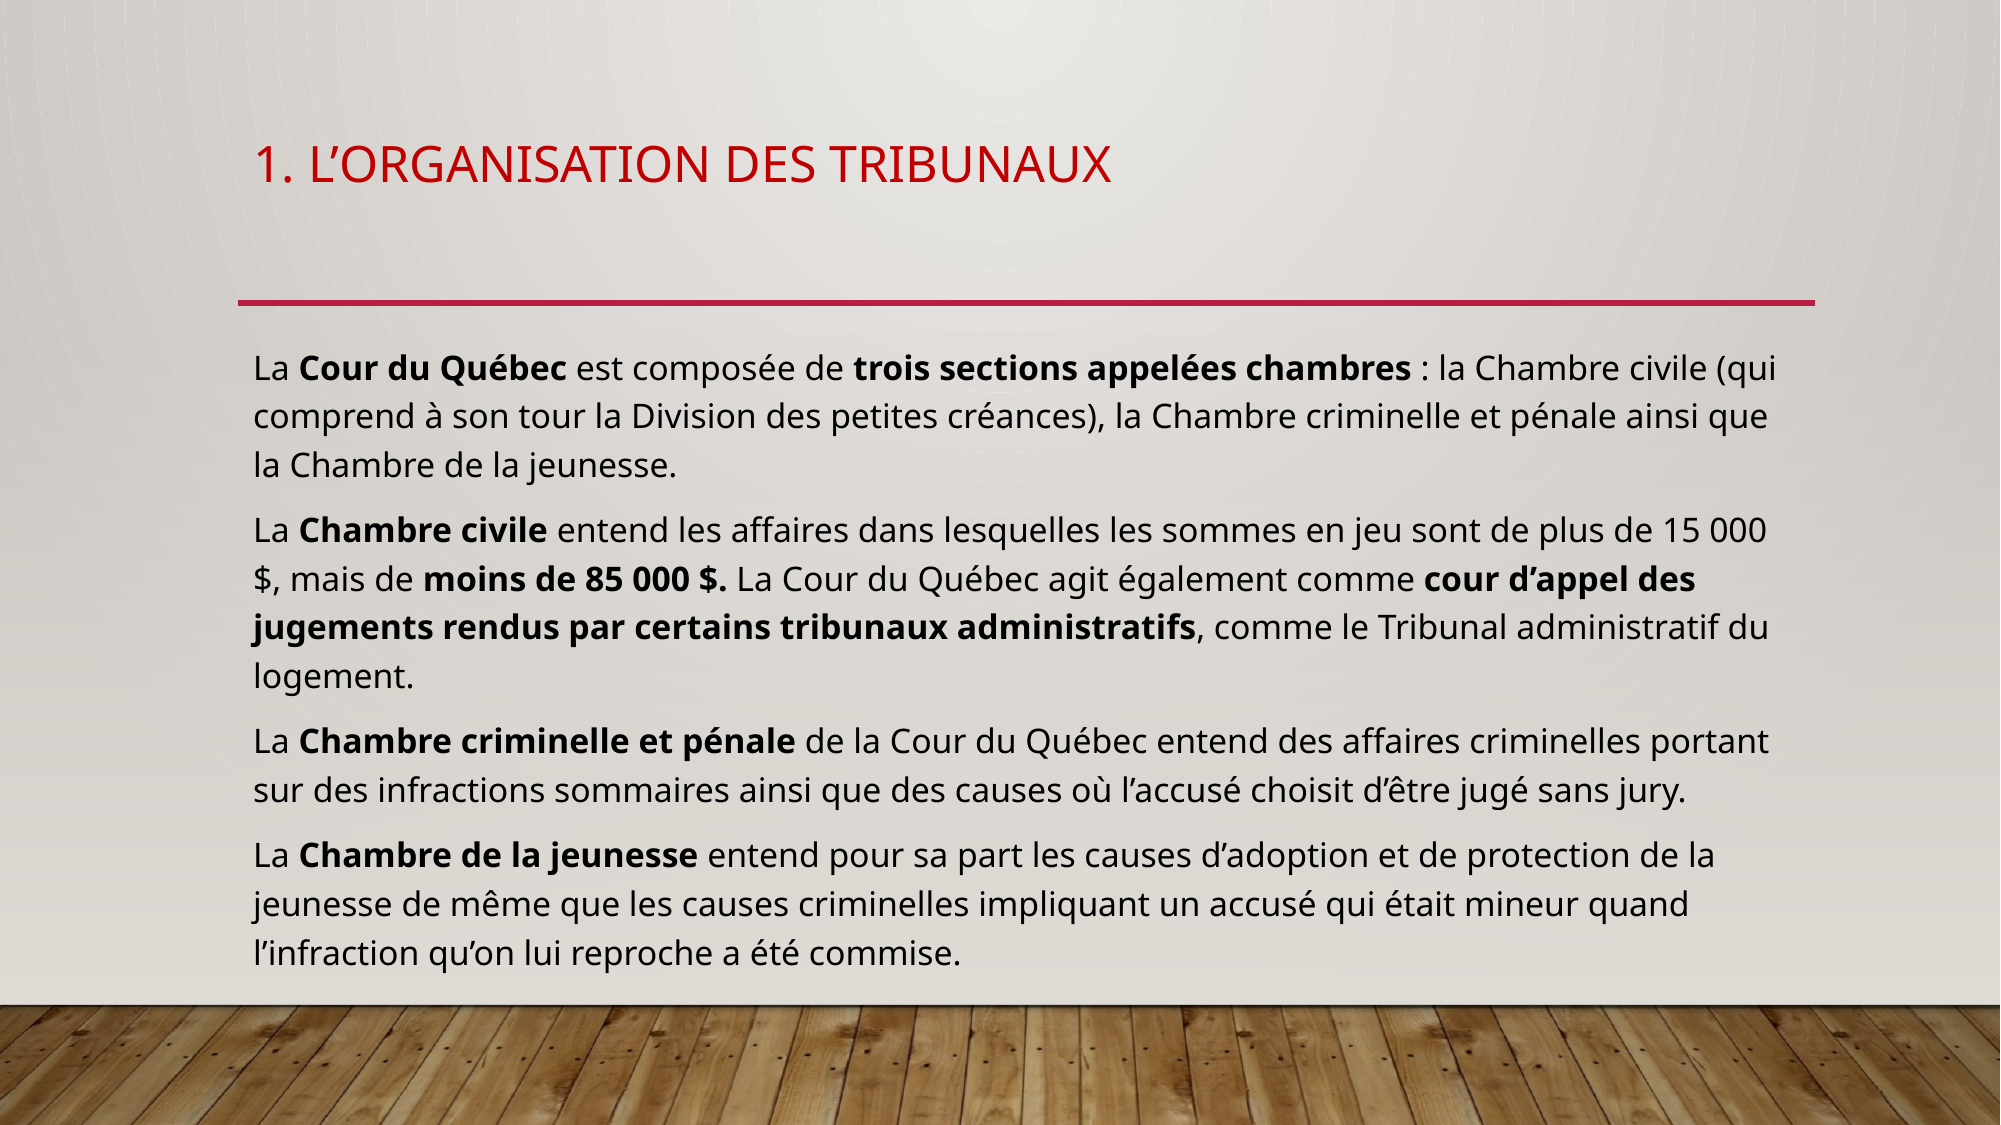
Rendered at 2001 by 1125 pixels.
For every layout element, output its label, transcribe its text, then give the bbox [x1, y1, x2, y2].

title 1. L’organisation des tribunaux [238, 131, 1814, 305]
picture [0, 1005, 2000, 1125]
list La Cour du Québec est composée de trois sections appelées chambres : la Chambre civile (qui comprend à son tour la Division des petites créances), la Chambre criminelle et pénale ainsi que la Chambre de la jeunesse. La Chambre civile entend les affaires dans lesquelles les sommes en jeu sont de plus de 15 000 $, mais de moins de 85 000 $. La Cour du Québec agit également comme cour d’appel des jugements rendus par certains tribunaux administratifs, comme le Tribunal administratif du logement. La Chambre criminelle et pénale de la Cour du Québec entend des affaires criminelles portant sur des infractions sommaires ainsi que des causes où l’accusé choisit d’être jugé sans jury. La Chambre de la jeunesse entend pour sa part les causes d’adoption et de protection de la jeunesse de même que les causes criminelles impliquant un accusé qui était mineur quand l’infraction qu’on lui reproche a été commise. [238, 330, 1814, 1014]
